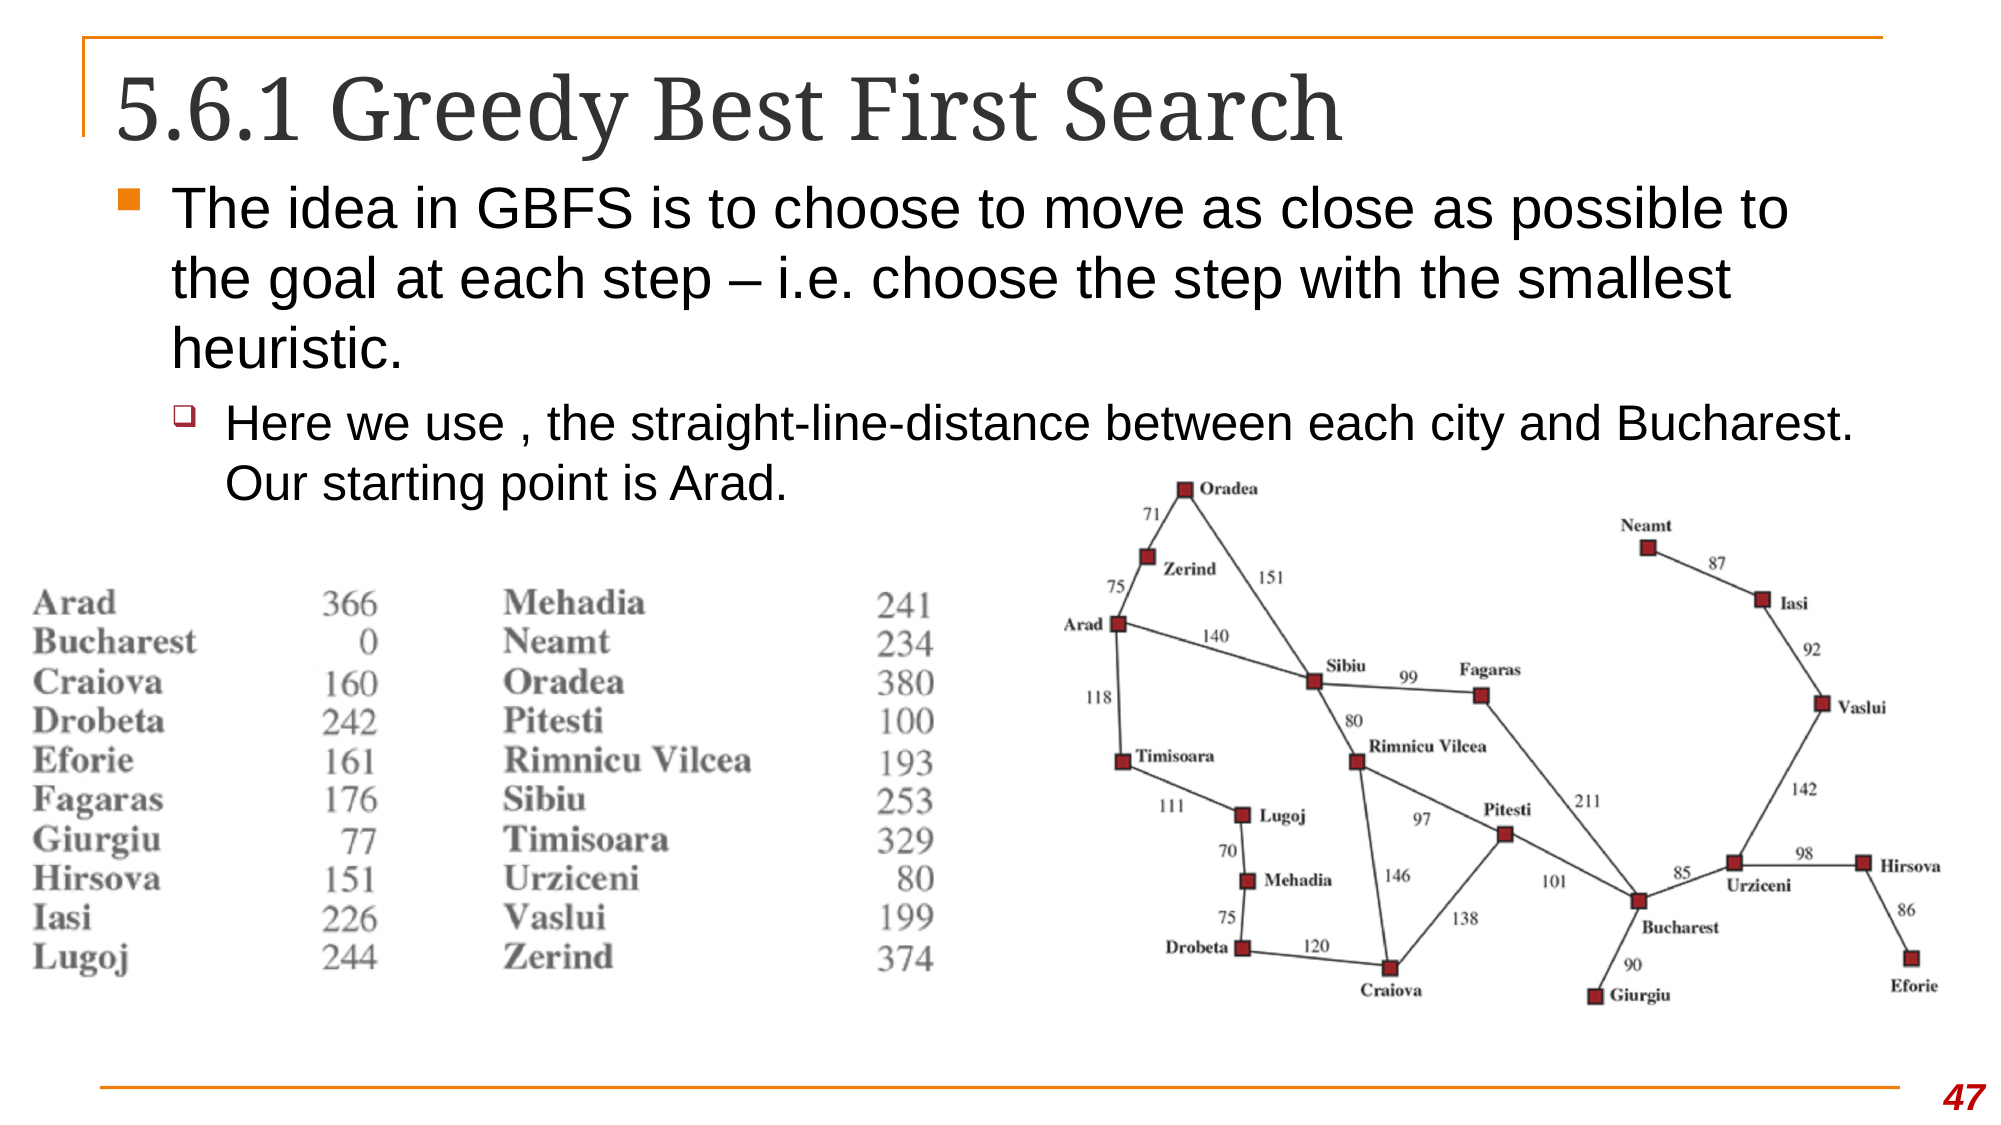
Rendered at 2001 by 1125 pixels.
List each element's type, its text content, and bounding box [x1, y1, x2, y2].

picture [1063, 472, 1980, 1029]
title 5.6.1 Greedy Best First Search [99, 45, 1900, 163]
picture [20, 580, 956, 1003]
slide_number 47 [1883, 1050, 2000, 1125]
